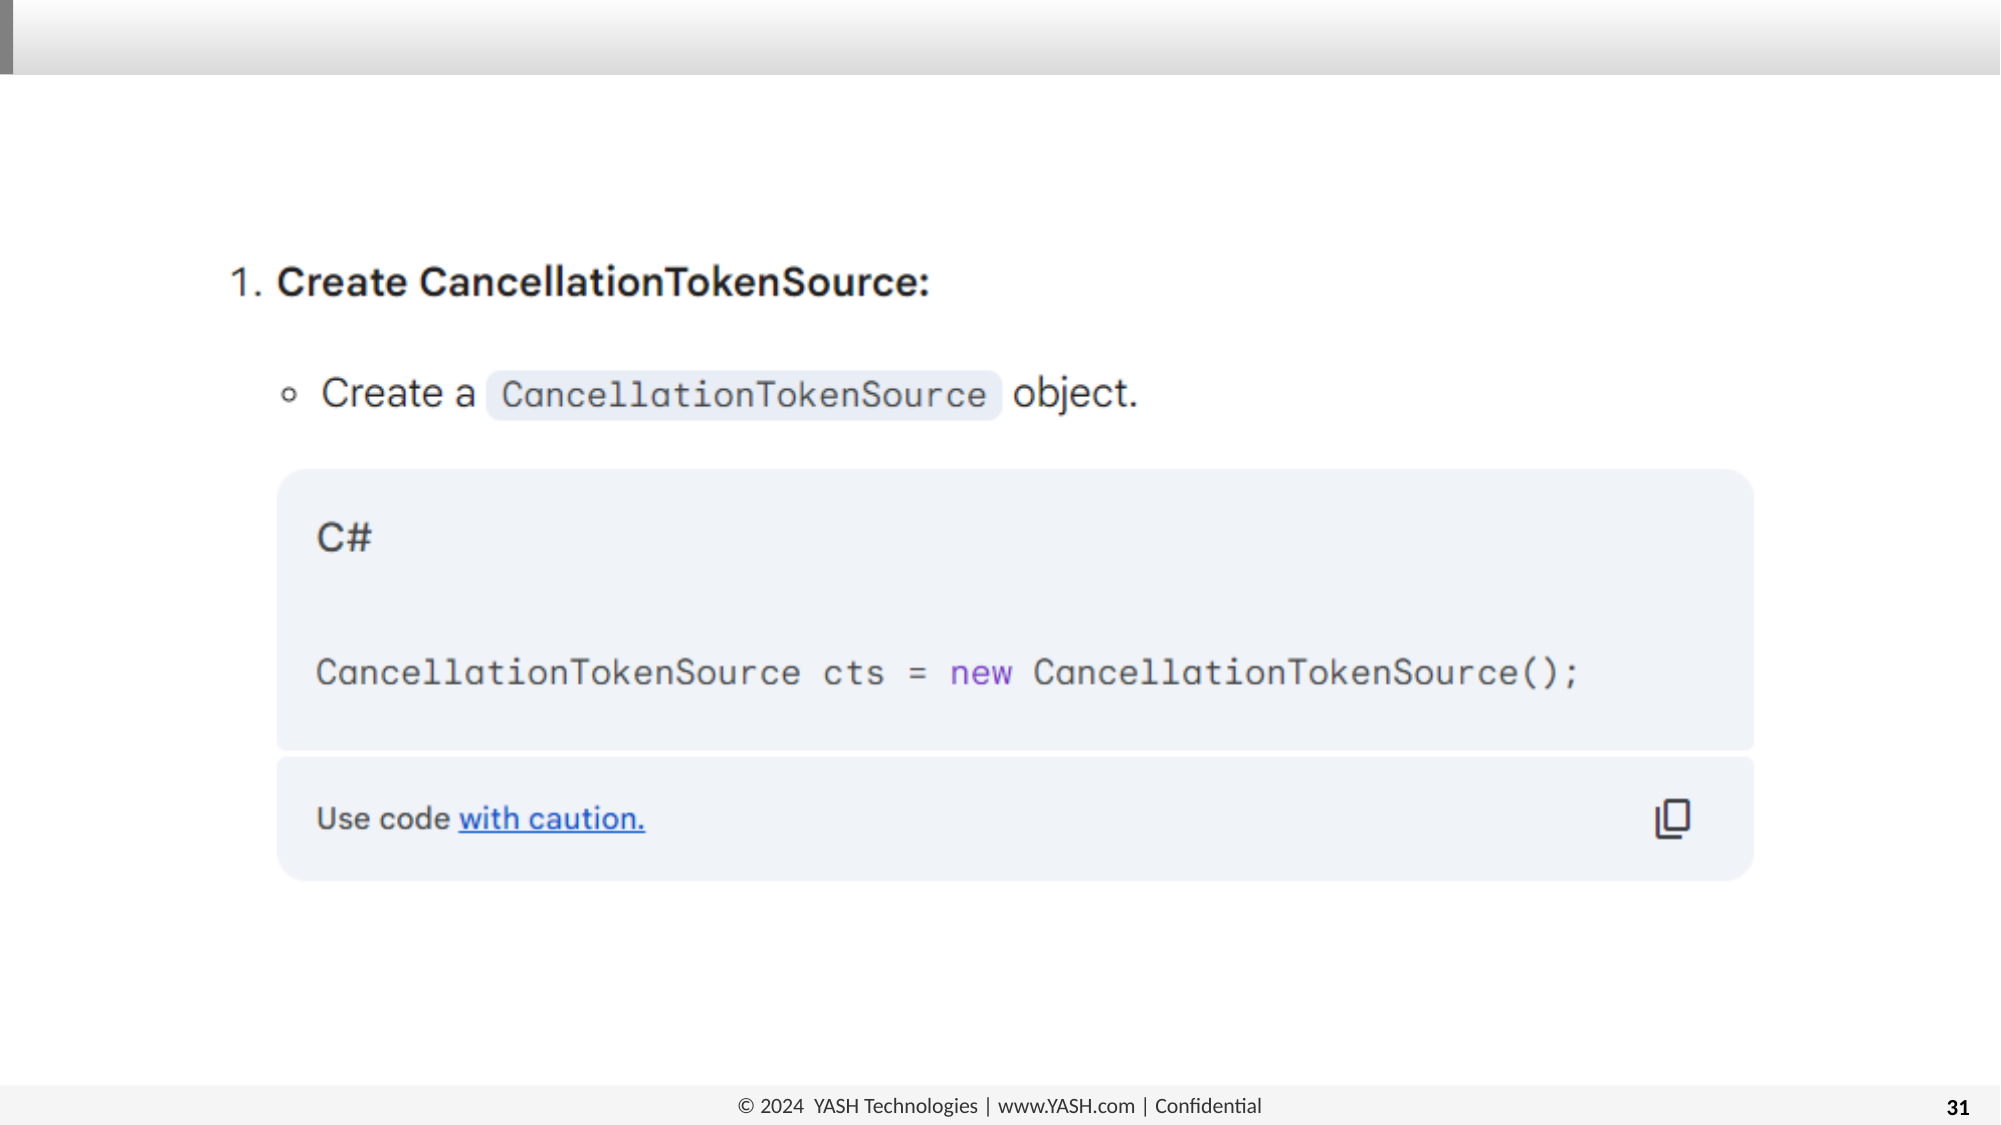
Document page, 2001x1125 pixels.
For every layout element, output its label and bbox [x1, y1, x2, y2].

picture [185, 220, 1815, 914]
